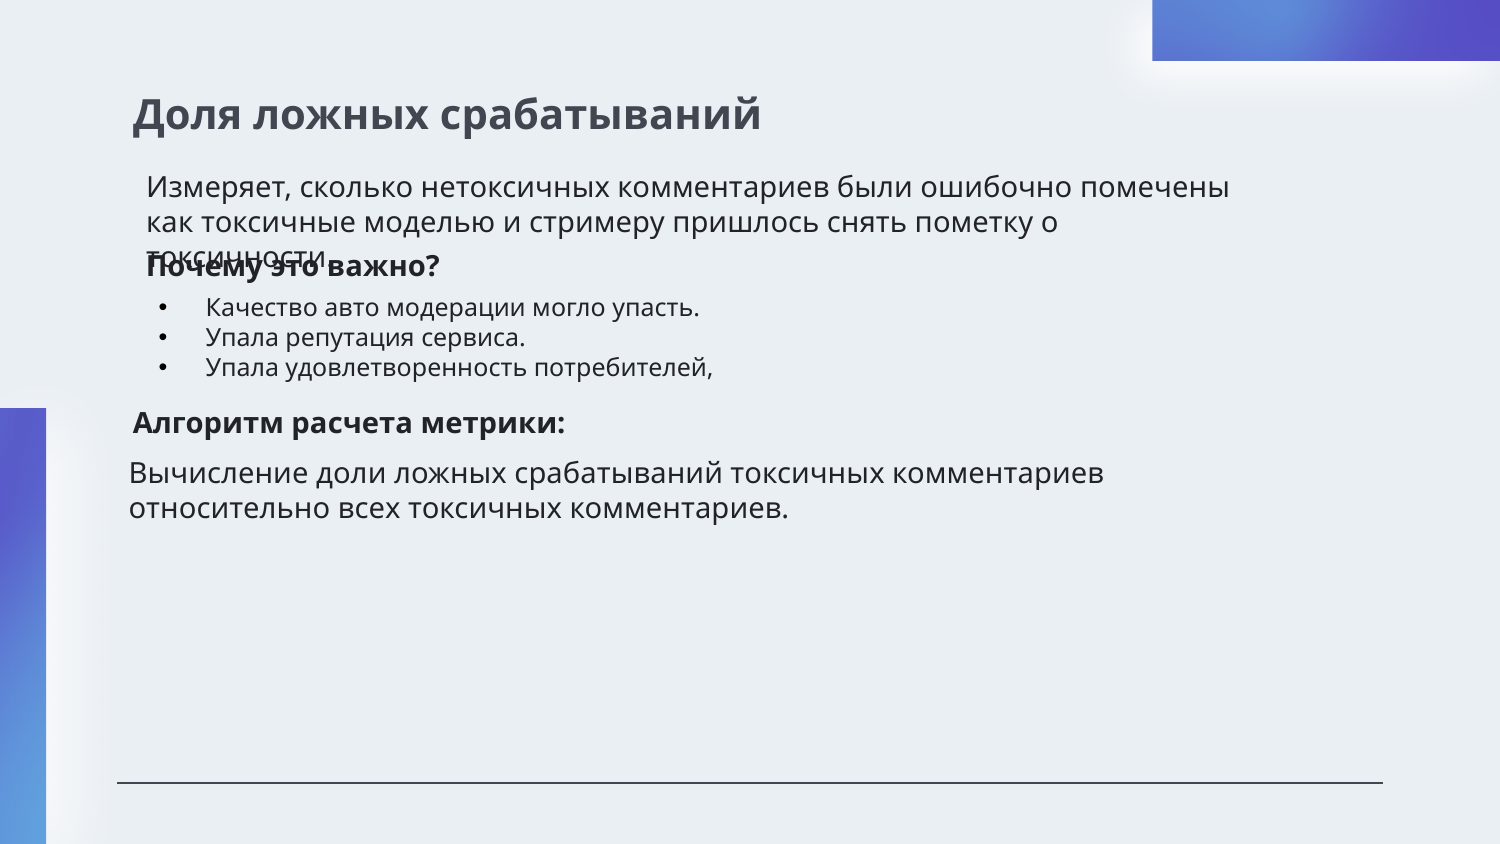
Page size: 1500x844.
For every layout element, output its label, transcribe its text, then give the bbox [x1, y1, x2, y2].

text_box Вычисление доли ложных срабатываний токсичных комментариев относительно всех токсичных комментариев. [113, 447, 1268, 532]
text_box Измеряет, сколько нетоксичных комментариев были ошибочно помечены как токсичные моделью и стримеру пришлось снять пометку о токсичности. [130, 153, 1268, 241]
text_box Алгоритм расчета метрики: [118, 396, 911, 447]
picture [0, 408, 47, 844]
text_box Почему это важно? [131, 240, 924, 290]
picture [1152, 0, 1500, 61]
text_box Качество авто модерации могло упасть. Упала репутация сервиса. Упала удовлетворенность потребителей, [143, 284, 1308, 389]
title Доля ложных срабатываний [118, 72, 1382, 165]
